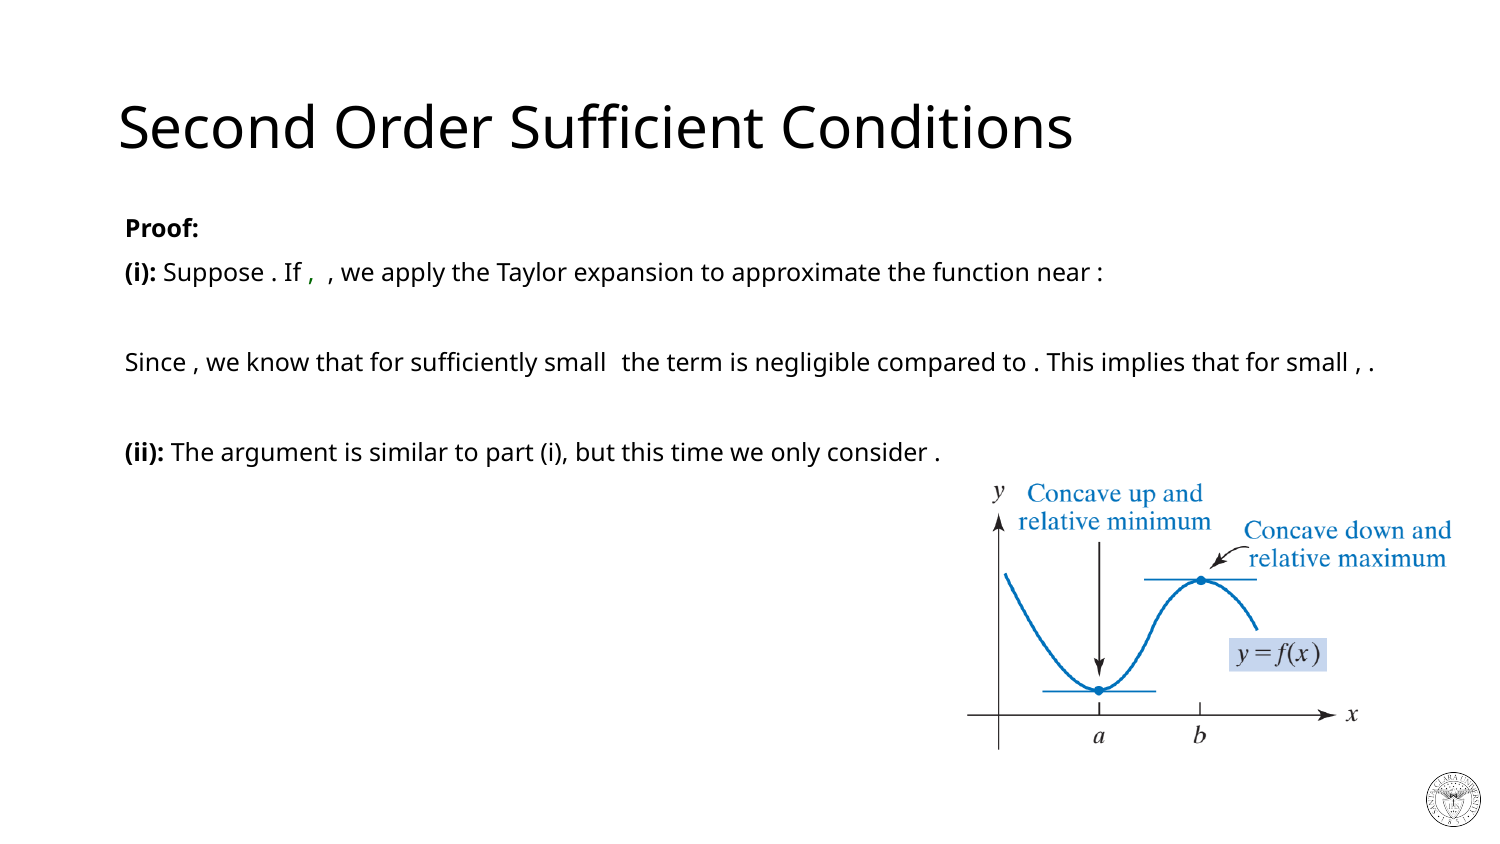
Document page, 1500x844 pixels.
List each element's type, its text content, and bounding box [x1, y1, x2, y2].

picture [949, 452, 1457, 764]
title Second Order Sufficient Conditions [103, 44, 1397, 169]
picture [1426, 772, 1481, 827]
